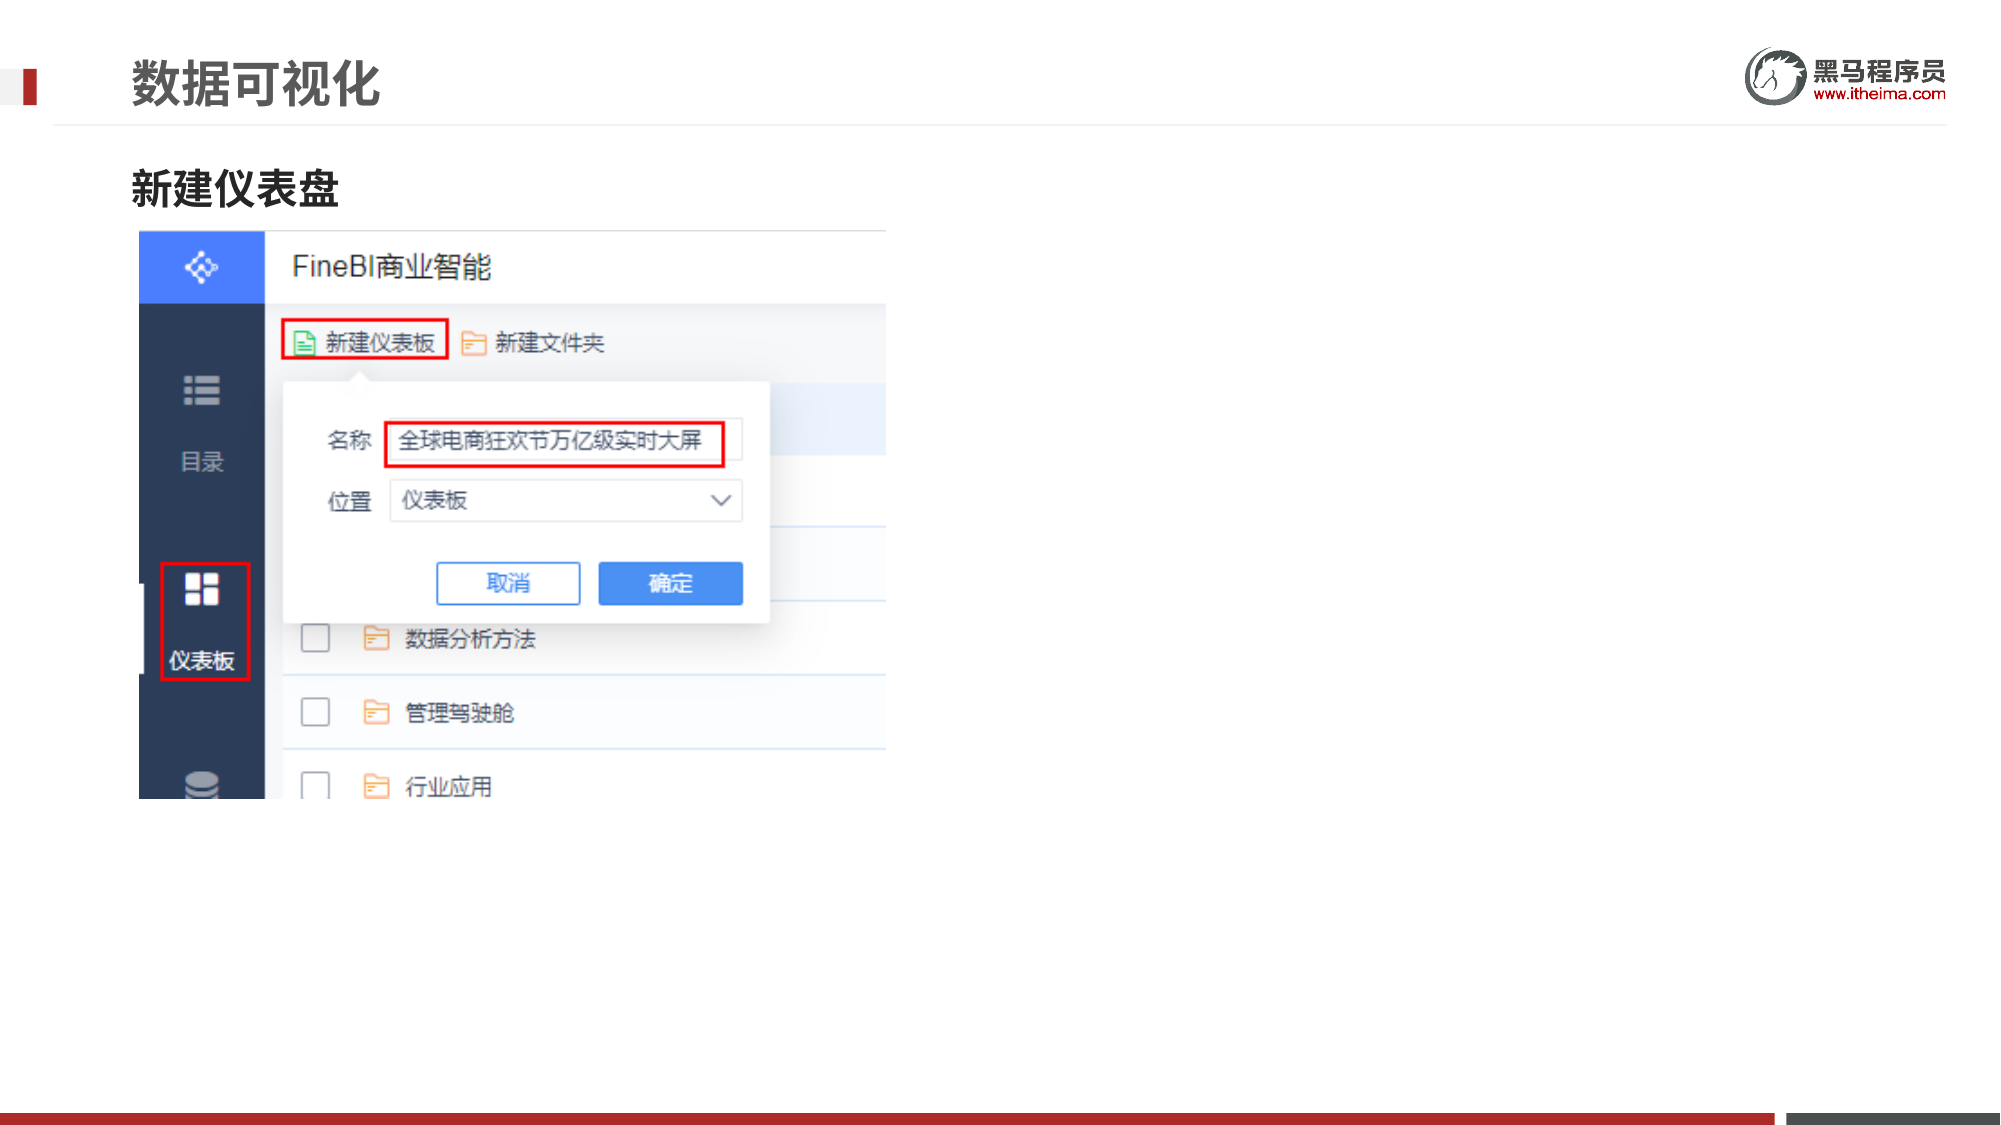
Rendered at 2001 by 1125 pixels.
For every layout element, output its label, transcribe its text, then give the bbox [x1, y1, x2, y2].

picture [138, 230, 887, 800]
title 数据可视化 [116, 40, 1556, 125]
text_box 新建仪表盘 [116, 145, 875, 231]
picture [1744, 46, 1946, 106]
